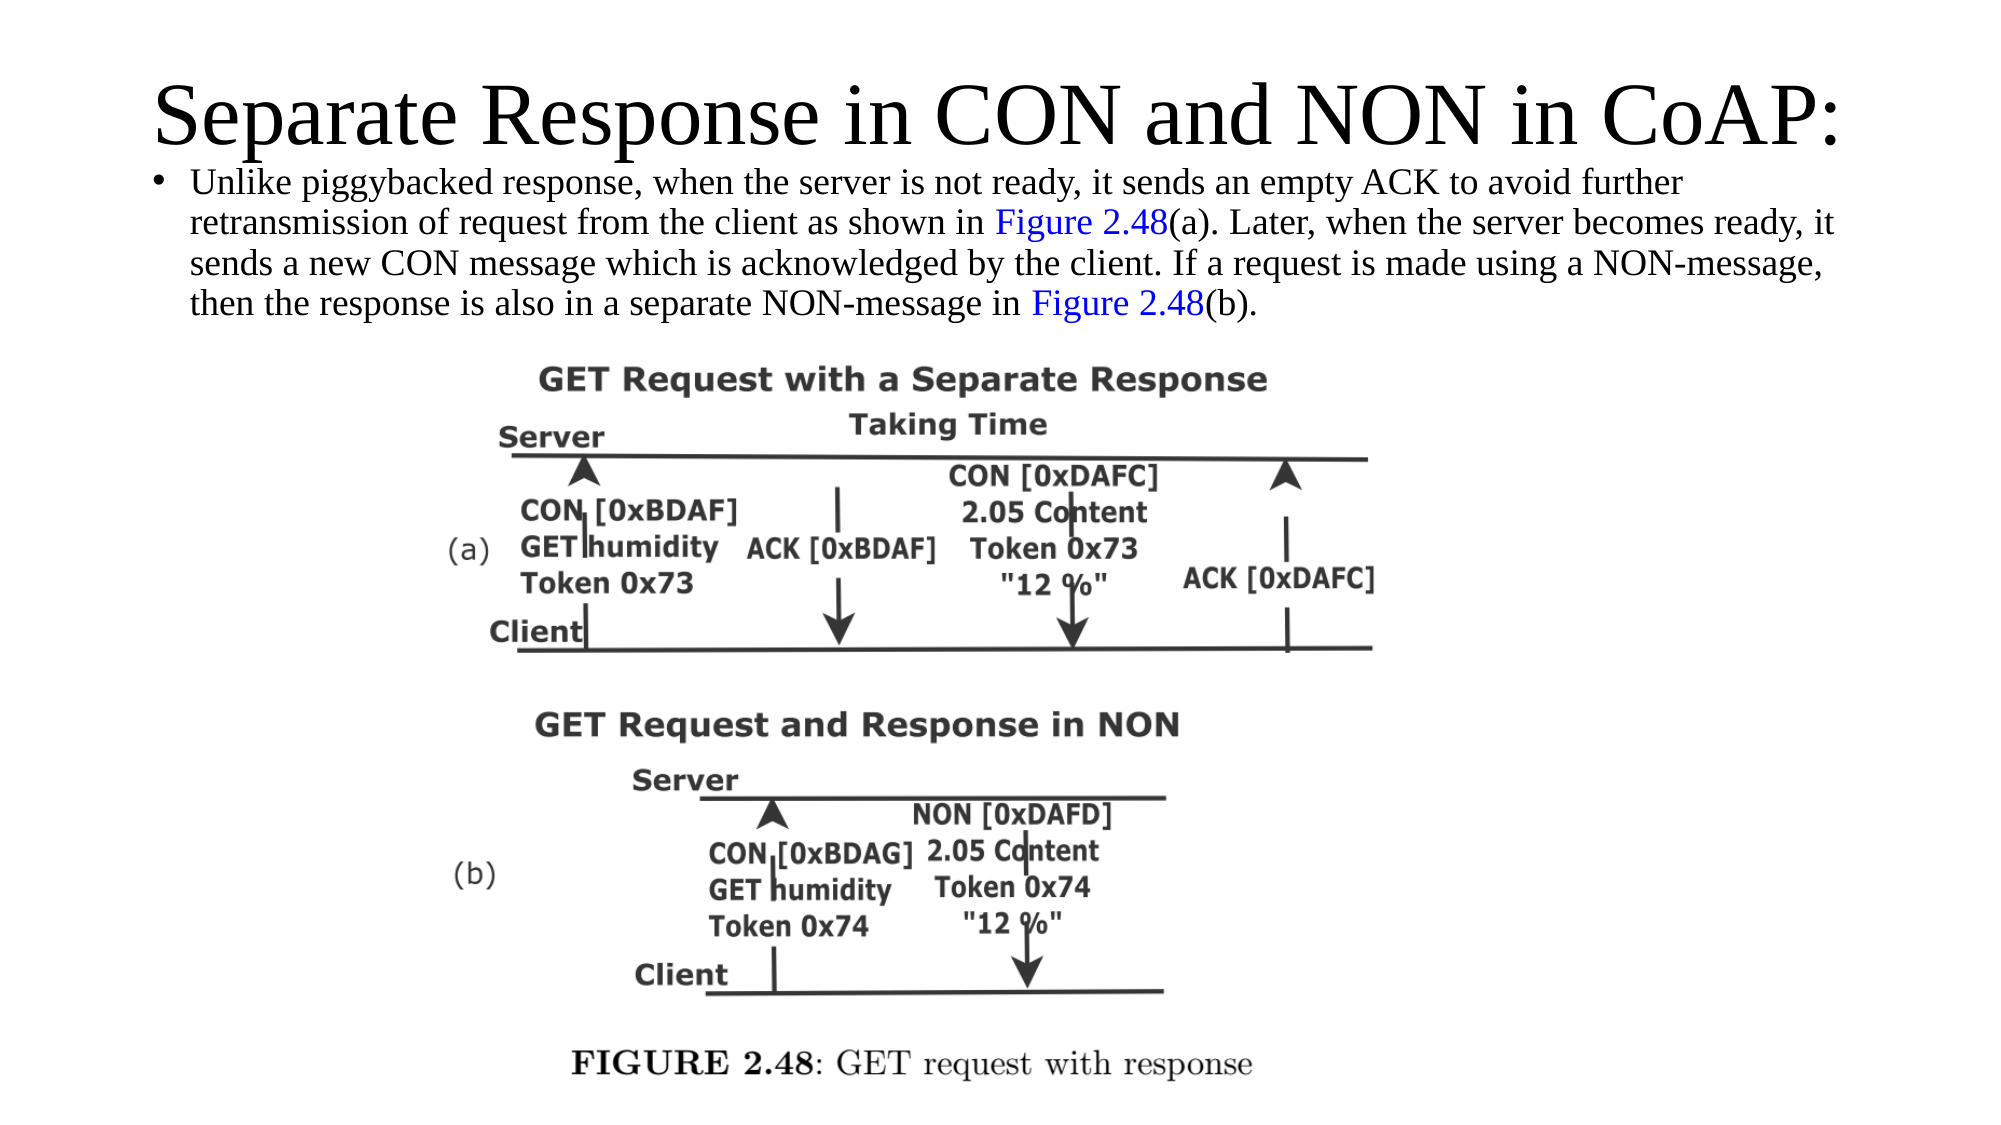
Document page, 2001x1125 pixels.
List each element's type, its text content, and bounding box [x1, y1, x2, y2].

title Separate Response in CON and NON in CoAP: [137, 59, 1863, 154]
picture [406, 345, 1394, 1097]
list Unlike piggybacked response, when the server is not ready, it sends an empty ACK to avoid further retransmission of request from the client as shown in Figure 2.48(a). Later, when the server becomes ready, it sends a new CON message which is acknowledged by the client. If a request is made using a NON-message, then the response is also in a separate NON-message in Figure 2.48(b). [137, 154, 1863, 1014]
